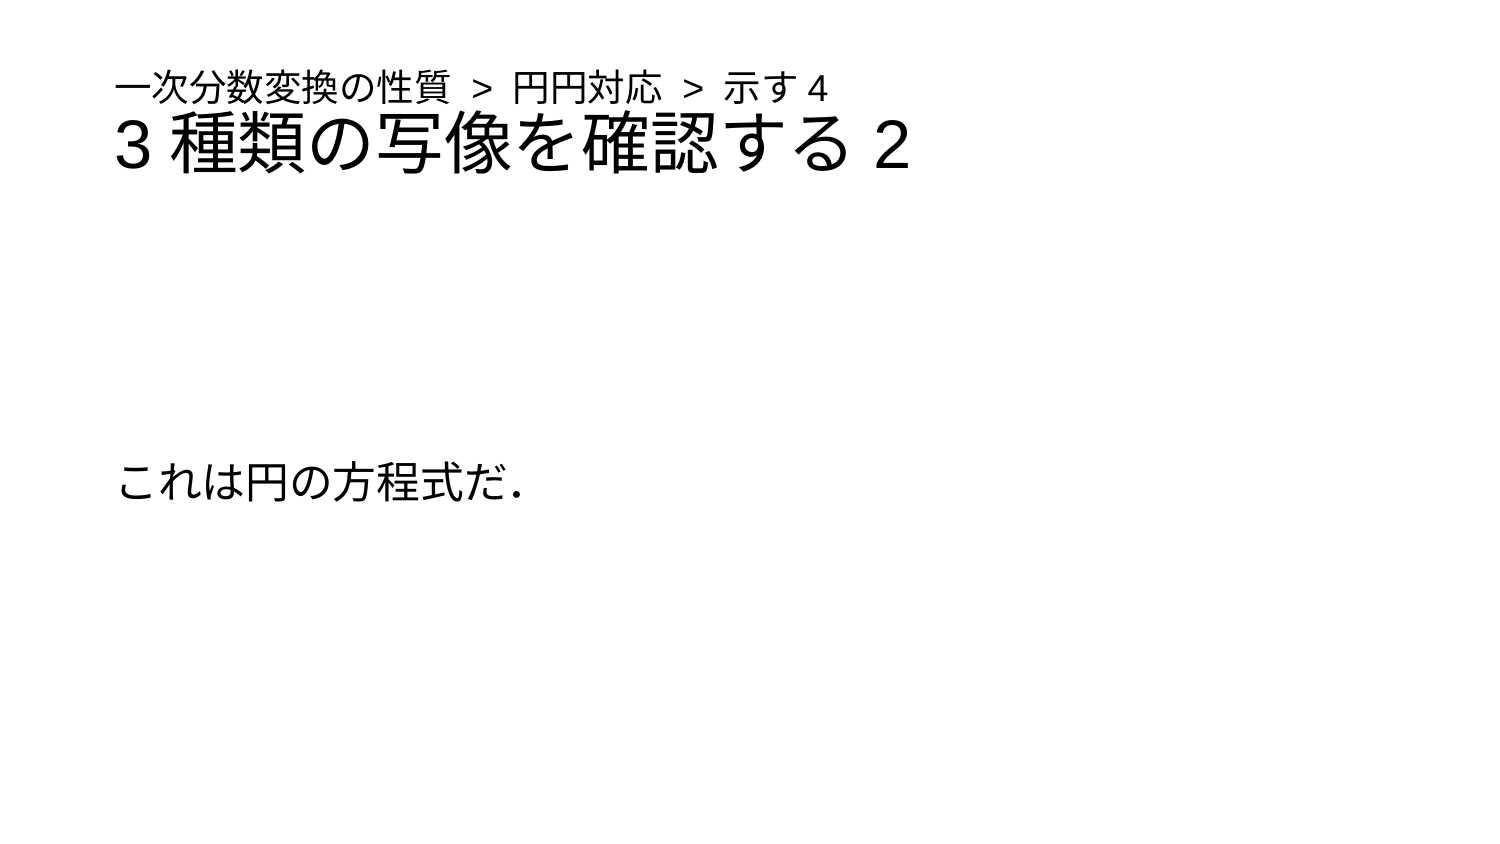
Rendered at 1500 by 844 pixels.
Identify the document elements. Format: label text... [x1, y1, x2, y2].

title 一次分数変換の性質 > 円円対応 > 示す4 3種類の写像を確認する2 [103, 44, 1397, 208]
